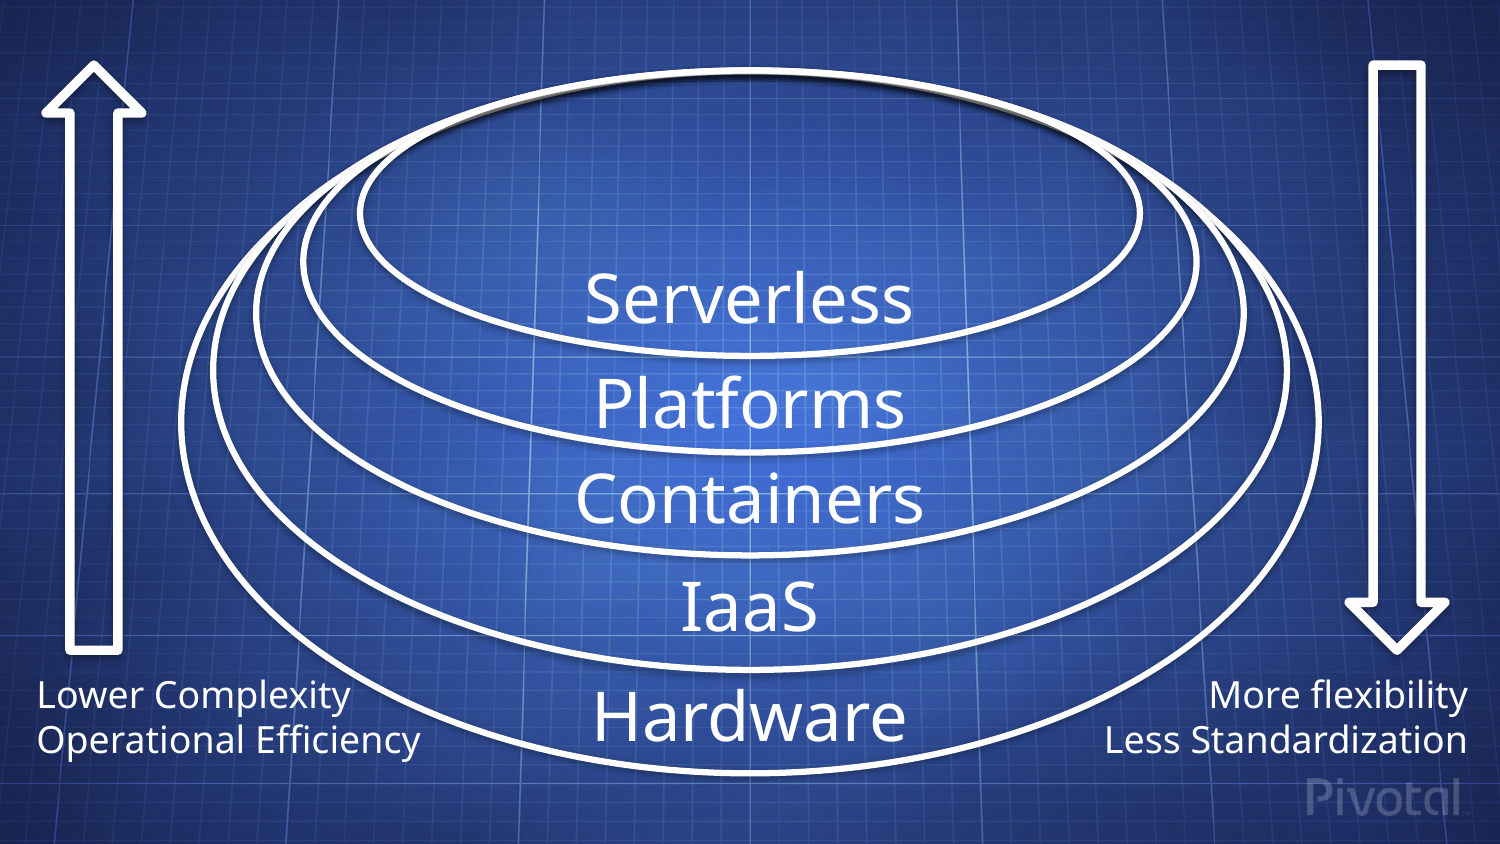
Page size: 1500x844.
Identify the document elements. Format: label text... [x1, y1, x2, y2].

text_box [1348, 64, 1446, 651]
text_box [45, 64, 143, 652]
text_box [180, 70, 1319, 774]
text_box More flexibility Less Standardization [1323, 663, 1484, 769]
picture [0, 0, 1500, 844]
text_box Lower Complexity Operational Efficiency [21, 663, 175, 769]
